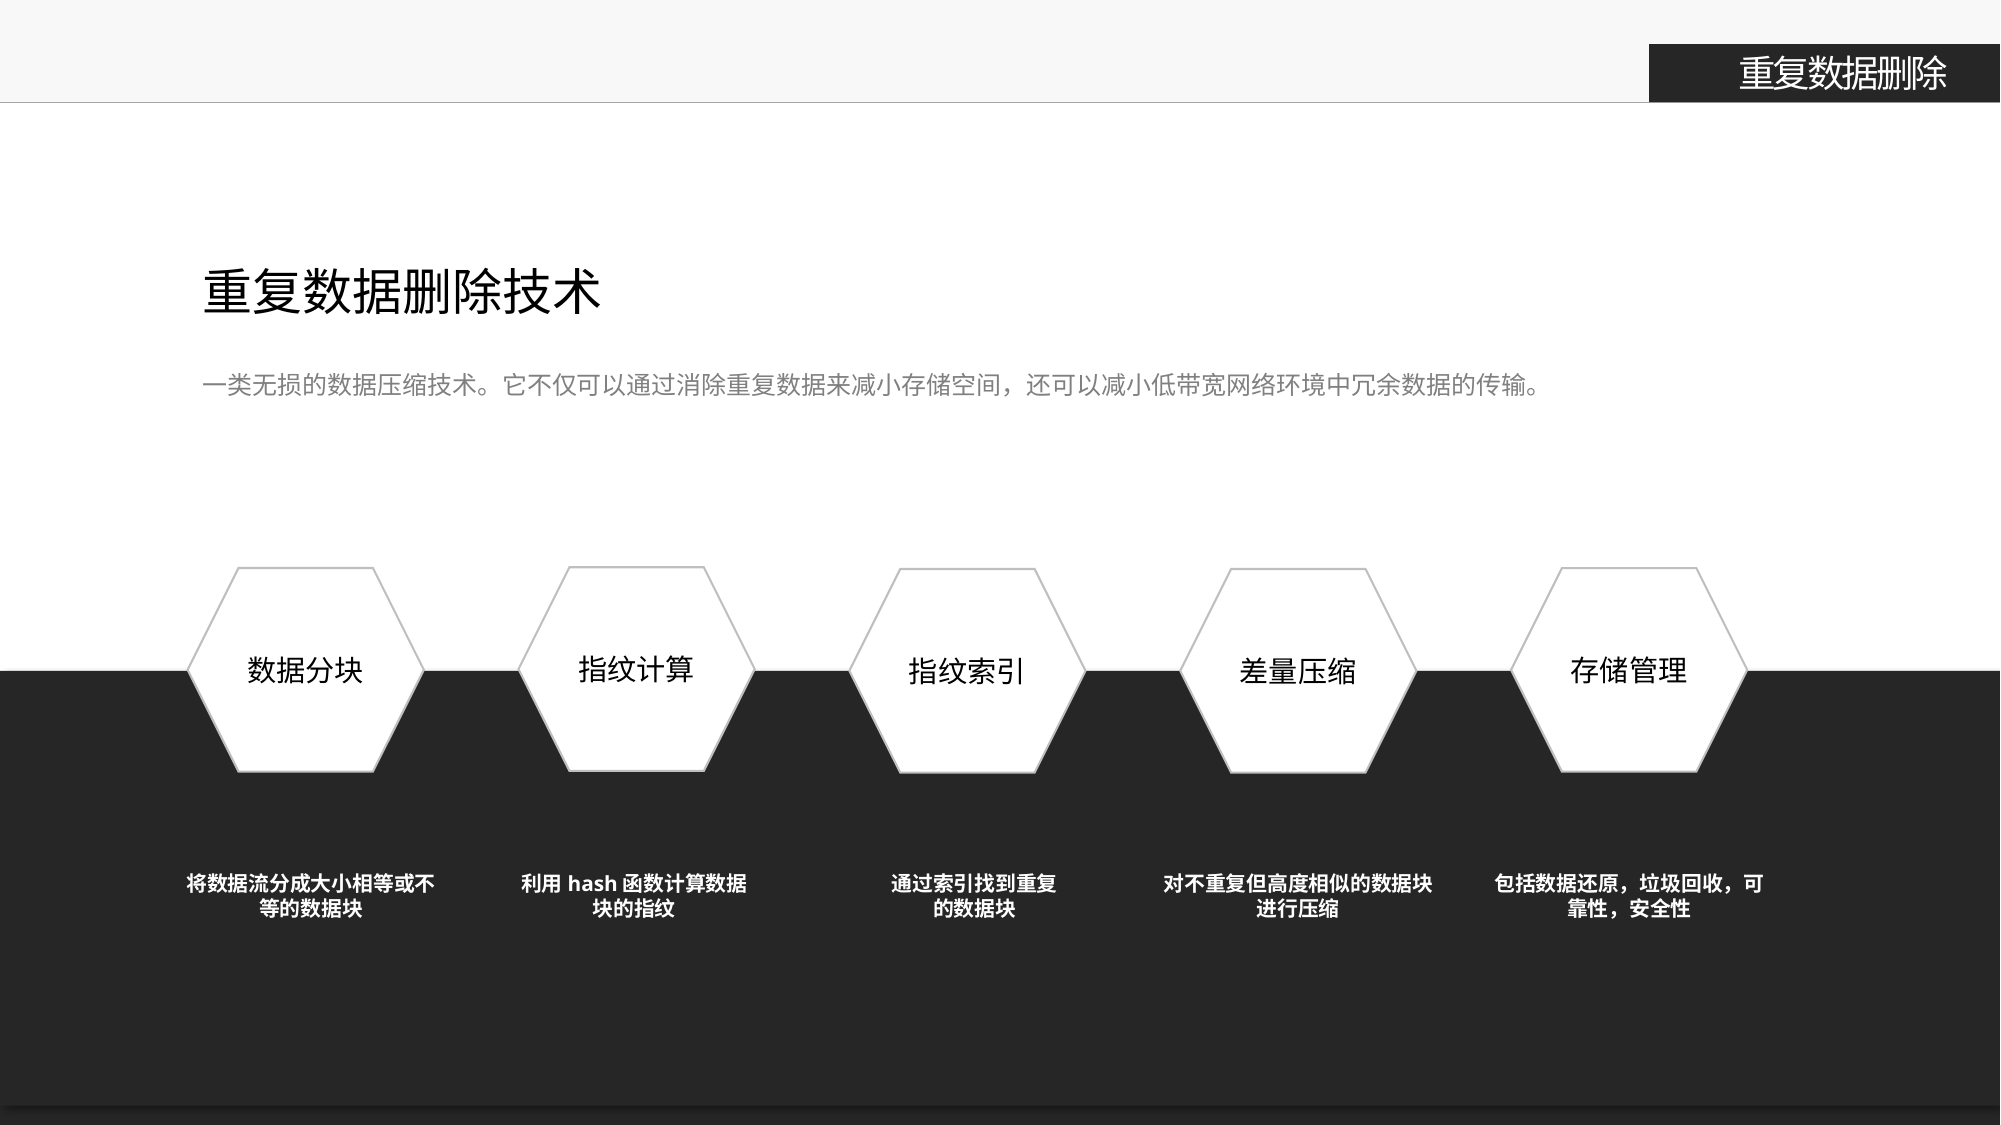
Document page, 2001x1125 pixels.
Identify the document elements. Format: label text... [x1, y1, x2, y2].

text_box 数据分块 [186, 566, 425, 670]
text_box 差量压缩 [1179, 567, 1418, 670]
text_box 重复数据删除技术 [187, 252, 925, 328]
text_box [0, 670, 2000, 1125]
text_box 重复数据删除 [1716, 42, 1971, 103]
text_box 指纹计算 [517, 566, 756, 670]
text_box 存储管理 [1509, 567, 1749, 670]
text_box 一类无损的数据压缩技术。它不仅可以通过消除重复数据来减小存储空间，还可以减小低带宽网络环境中冗余数据的传输。 [187, 362, 1577, 408]
text_box 指纹索引 [848, 567, 1087, 670]
